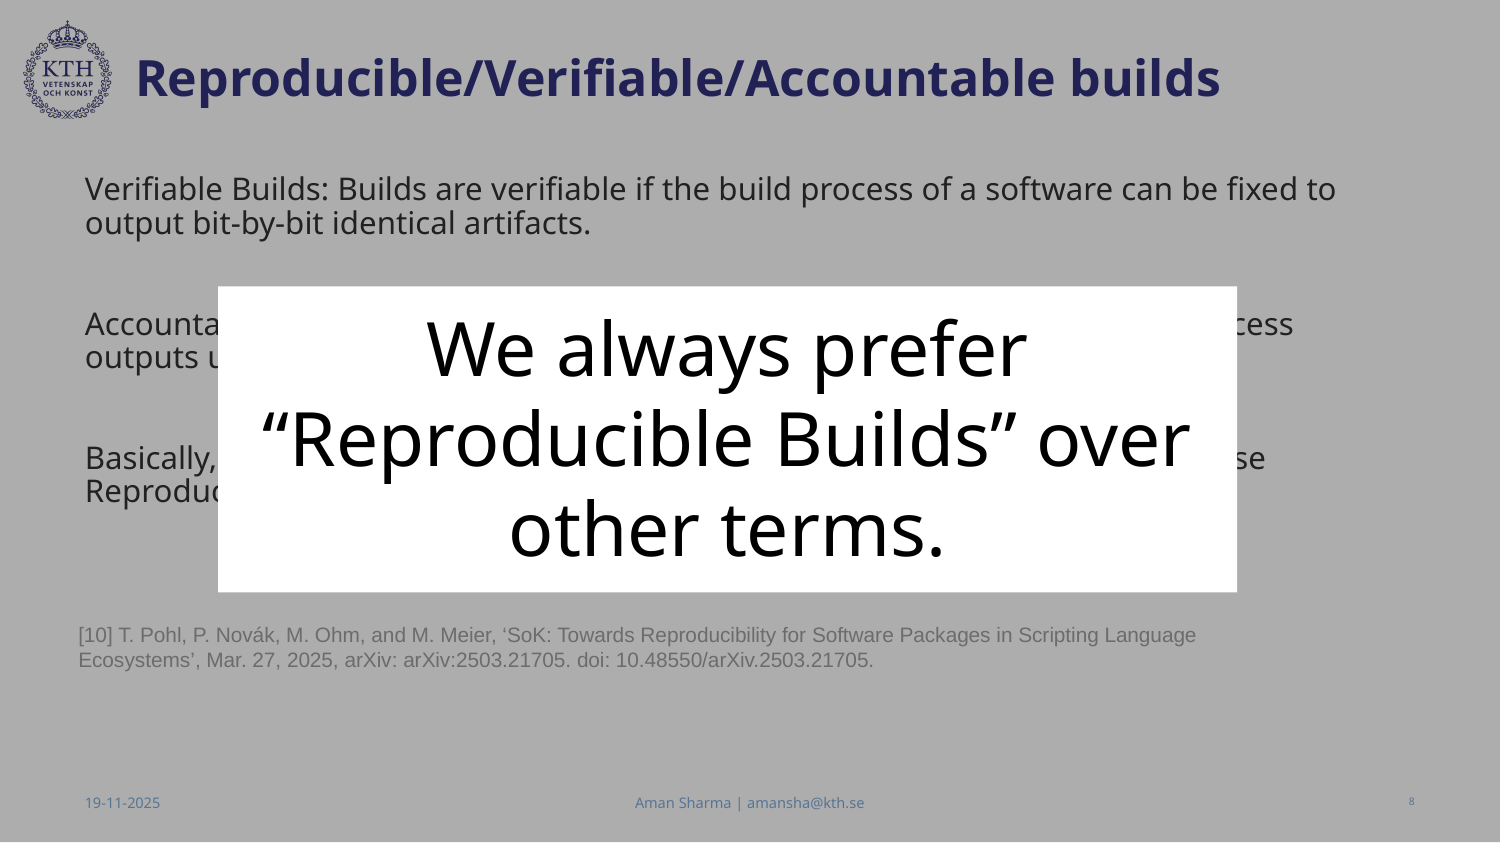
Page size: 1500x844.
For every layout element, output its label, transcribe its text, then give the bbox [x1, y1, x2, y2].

text_box We always prefer “Reproducible Builds” over other terms. [218, 286, 1238, 593]
text_box [0, 0, 1500, 843]
